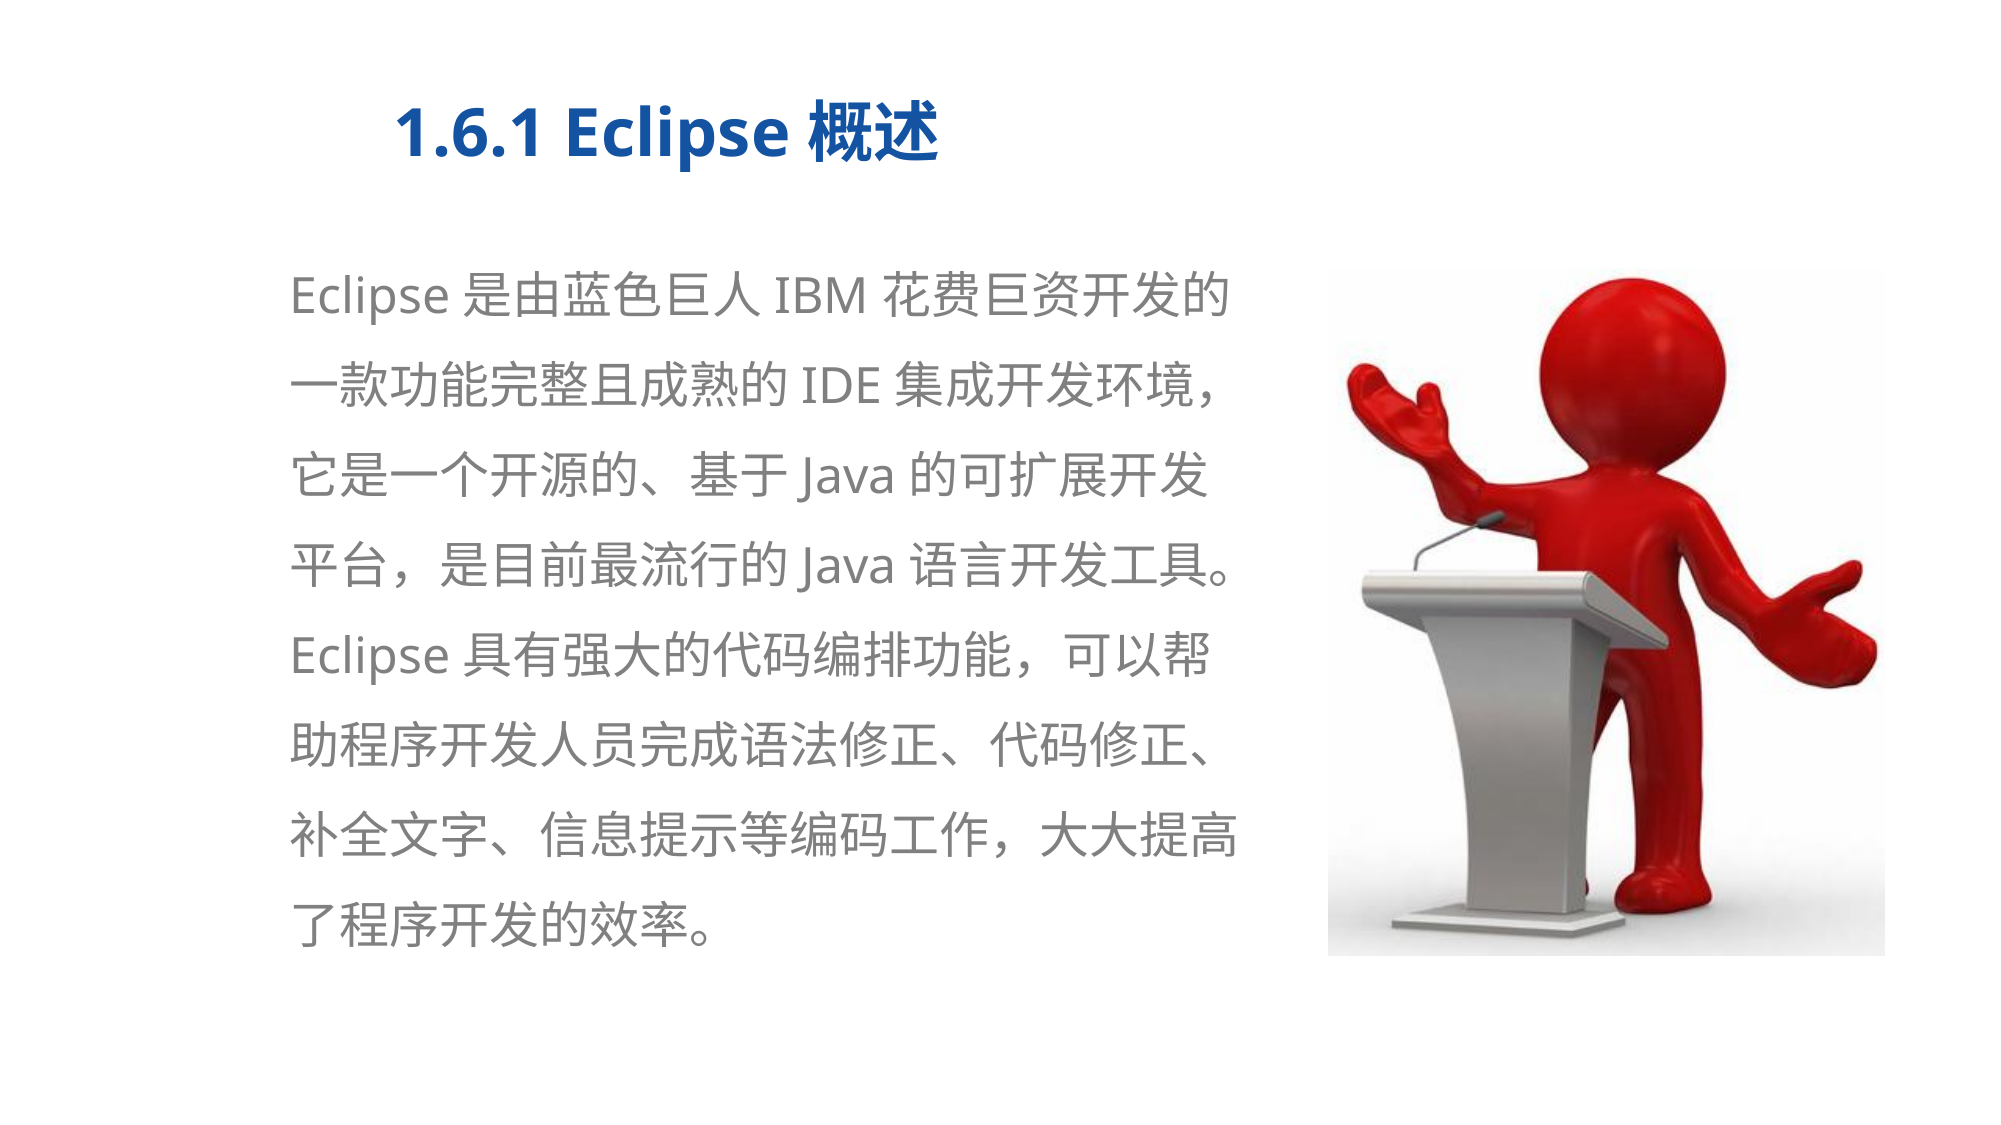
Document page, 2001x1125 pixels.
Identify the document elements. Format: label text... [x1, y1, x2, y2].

text_box 1.6.1 Eclipse概述 [379, 82, 974, 177]
picture [1328, 268, 1885, 956]
text_box Eclipse是由蓝色巨人IBM花费巨资开发的一款功能完整且成熟的IDE集成开发环境，它是一个开源的、基于Java的可扩展开发平台，是目前最流行的Java语言开发工具。Eclipse具有强大的代码编排功能，可以帮助程序开发人员完成语法修正、代码修正、补全文字、信息提示等编码工作，大大提高了程序开发的效率。 [274, 226, 1267, 974]
